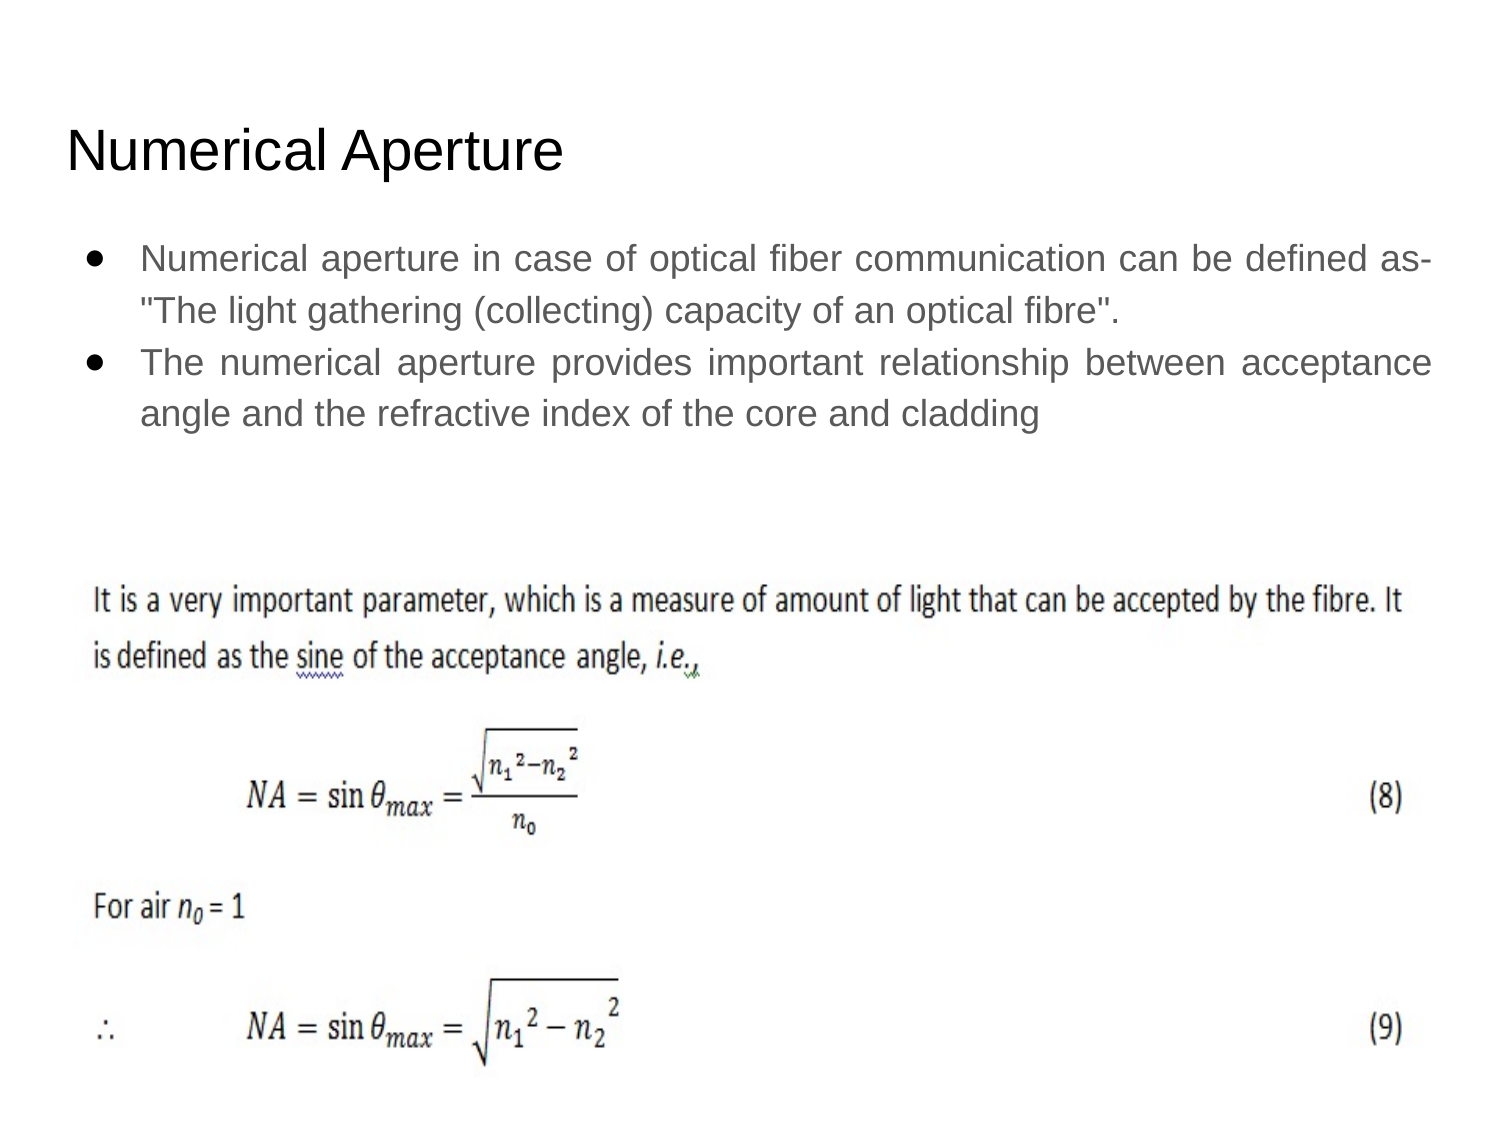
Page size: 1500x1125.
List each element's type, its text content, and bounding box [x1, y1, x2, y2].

picture [73, 562, 1477, 1078]
title Numerical Aperture [51, 97, 1449, 223]
list Numerical aperture in case of optical fiber communication can be defined as- "The light gathering (collecting) capacity of an optical fibre". The numerical aperture provides important relationship between acceptance angle and the refractive index of the core and cladding [50, 212, 1448, 960]
